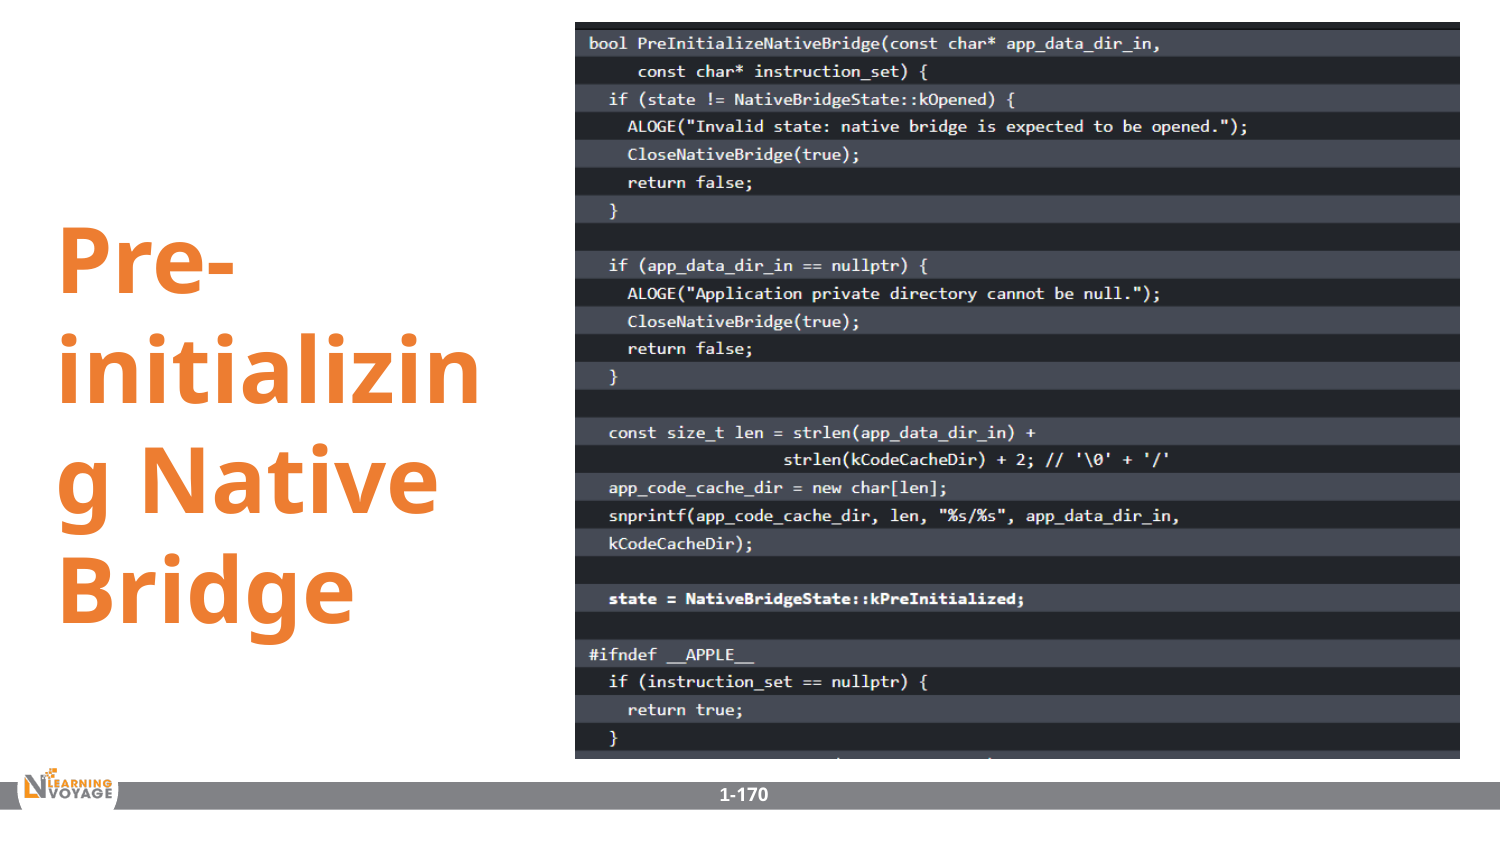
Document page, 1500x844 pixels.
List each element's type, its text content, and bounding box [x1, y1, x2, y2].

slide_number 1-170 [692, 770, 784, 821]
picture [574, 22, 1460, 759]
picture [0, 706, 144, 844]
text_box Pre-initializing Native Bridge [40, 364, 552, 480]
